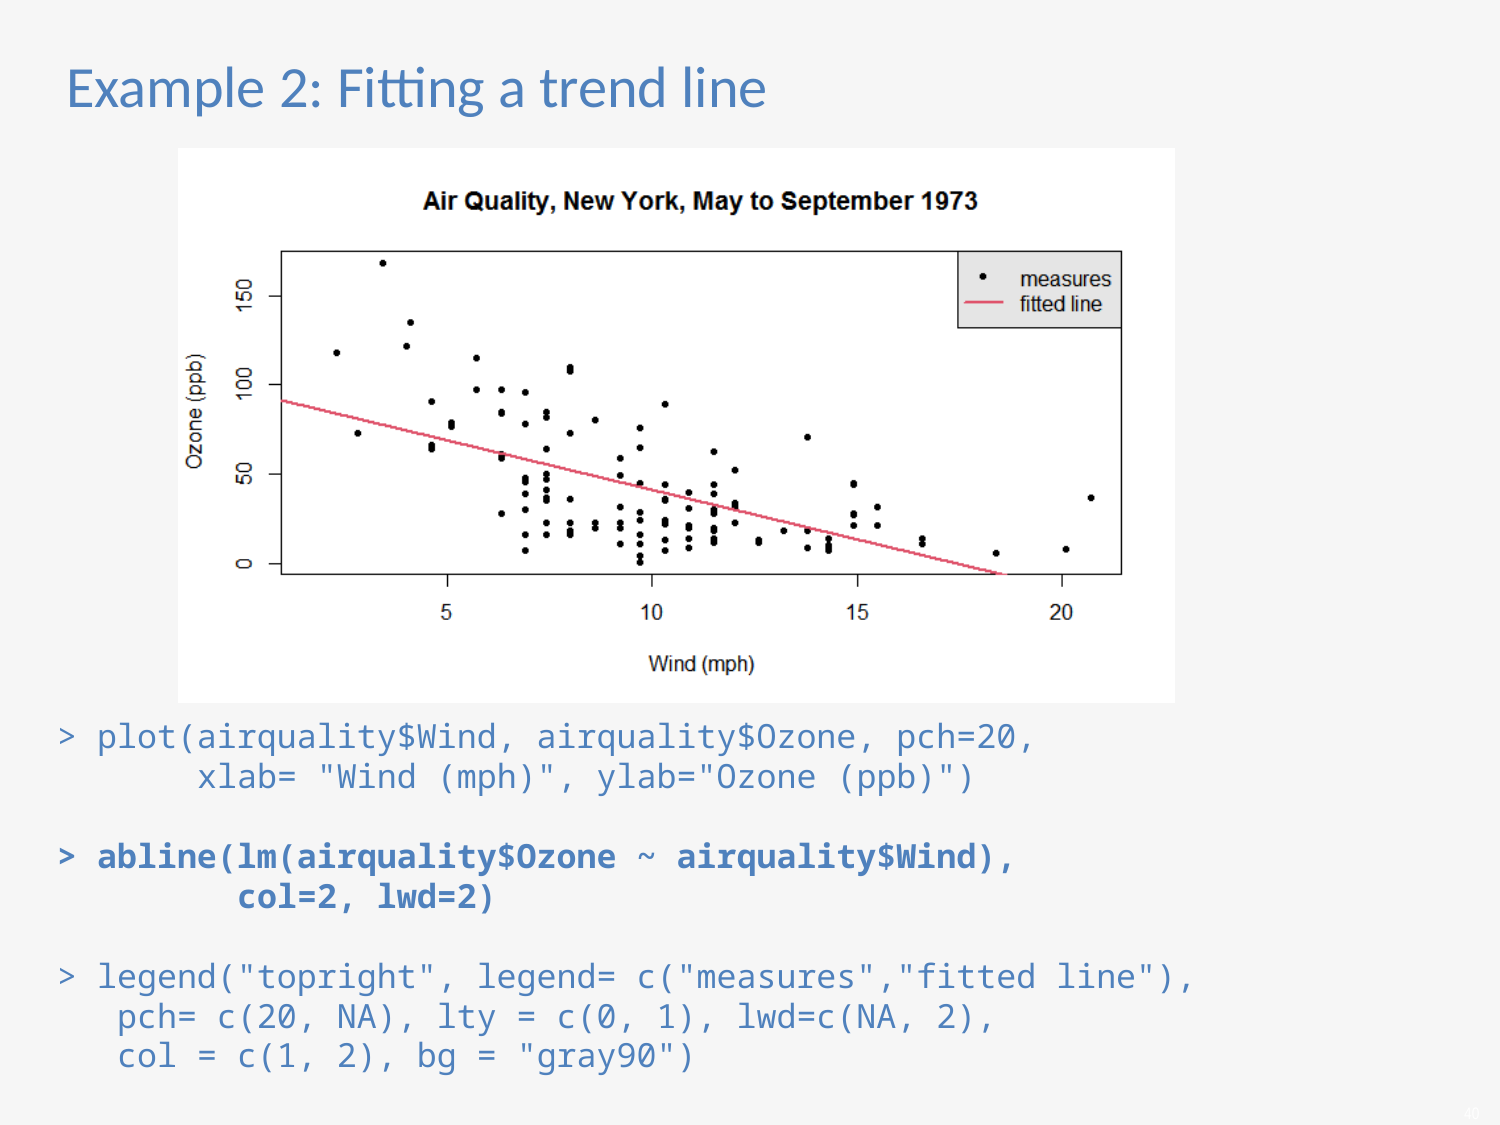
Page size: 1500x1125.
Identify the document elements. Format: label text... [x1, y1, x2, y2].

picture [178, 147, 1176, 704]
text_box > plot(airquality$Wind, airquality$Ozone, pch=20, xlab= "Wind (mph)", ylab="Ozone (ppb)") > abline(lm(airquality$Ozone ~ airquality$Wind), col=2, lwd=2) > legend("topright", legend= c("measures","fitted line"), pch= c(20, NA), lty = c(0, 1), lwd=c(NA, 2), col = c(1, 2), bg = "gray90") [42, 707, 1374, 1082]
title Example 2: Fitting a trend line [42, 56, 1346, 121]
